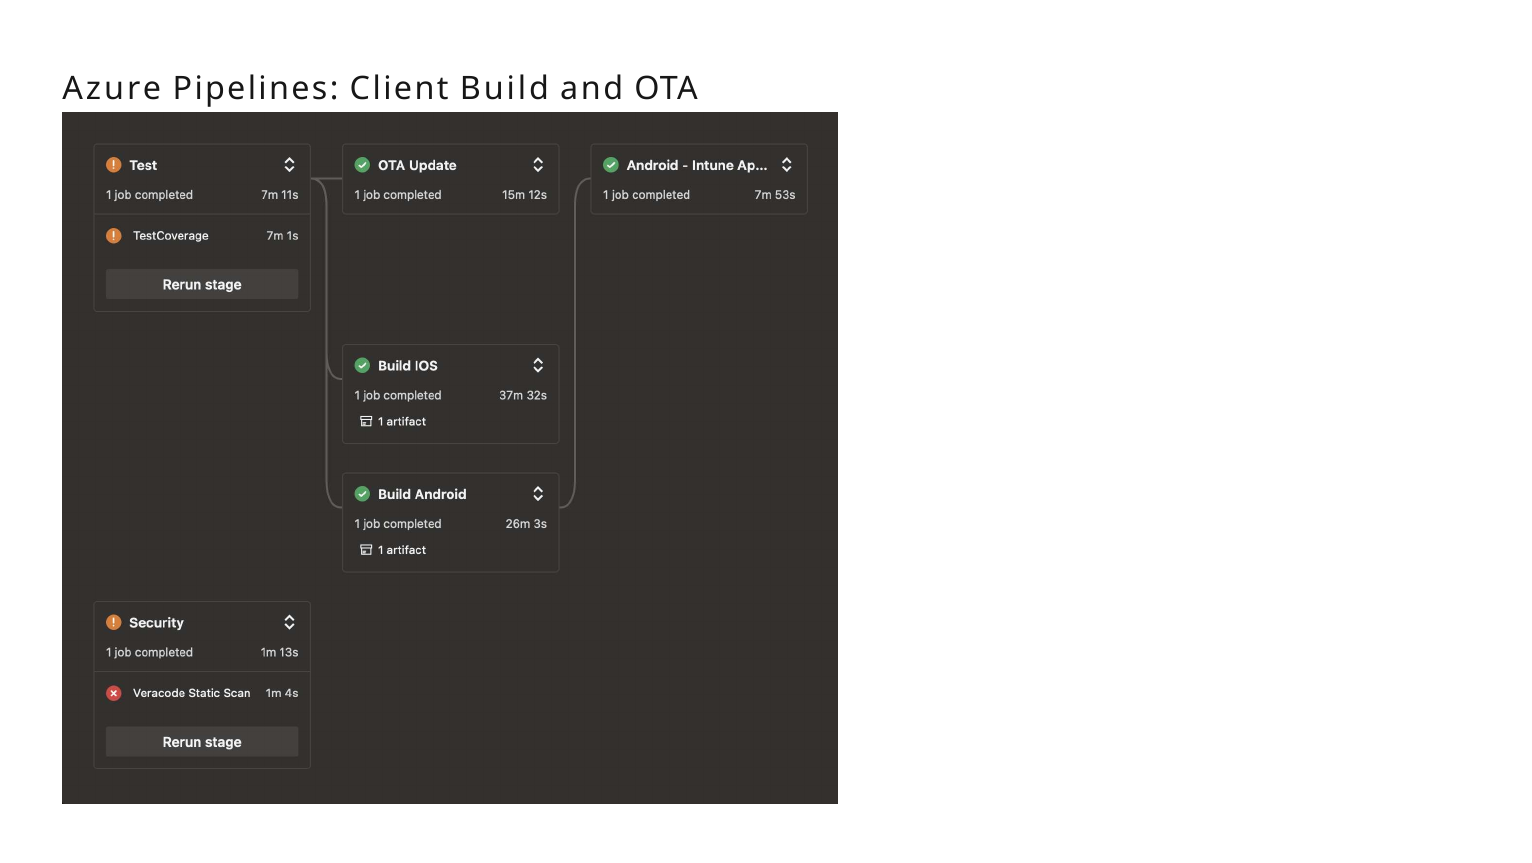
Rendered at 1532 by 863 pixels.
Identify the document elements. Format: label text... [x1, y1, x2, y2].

picture [62, 112, 838, 804]
text_box Azure Pipelines: Client Build and OTA Update [60, 65, 795, 112]
